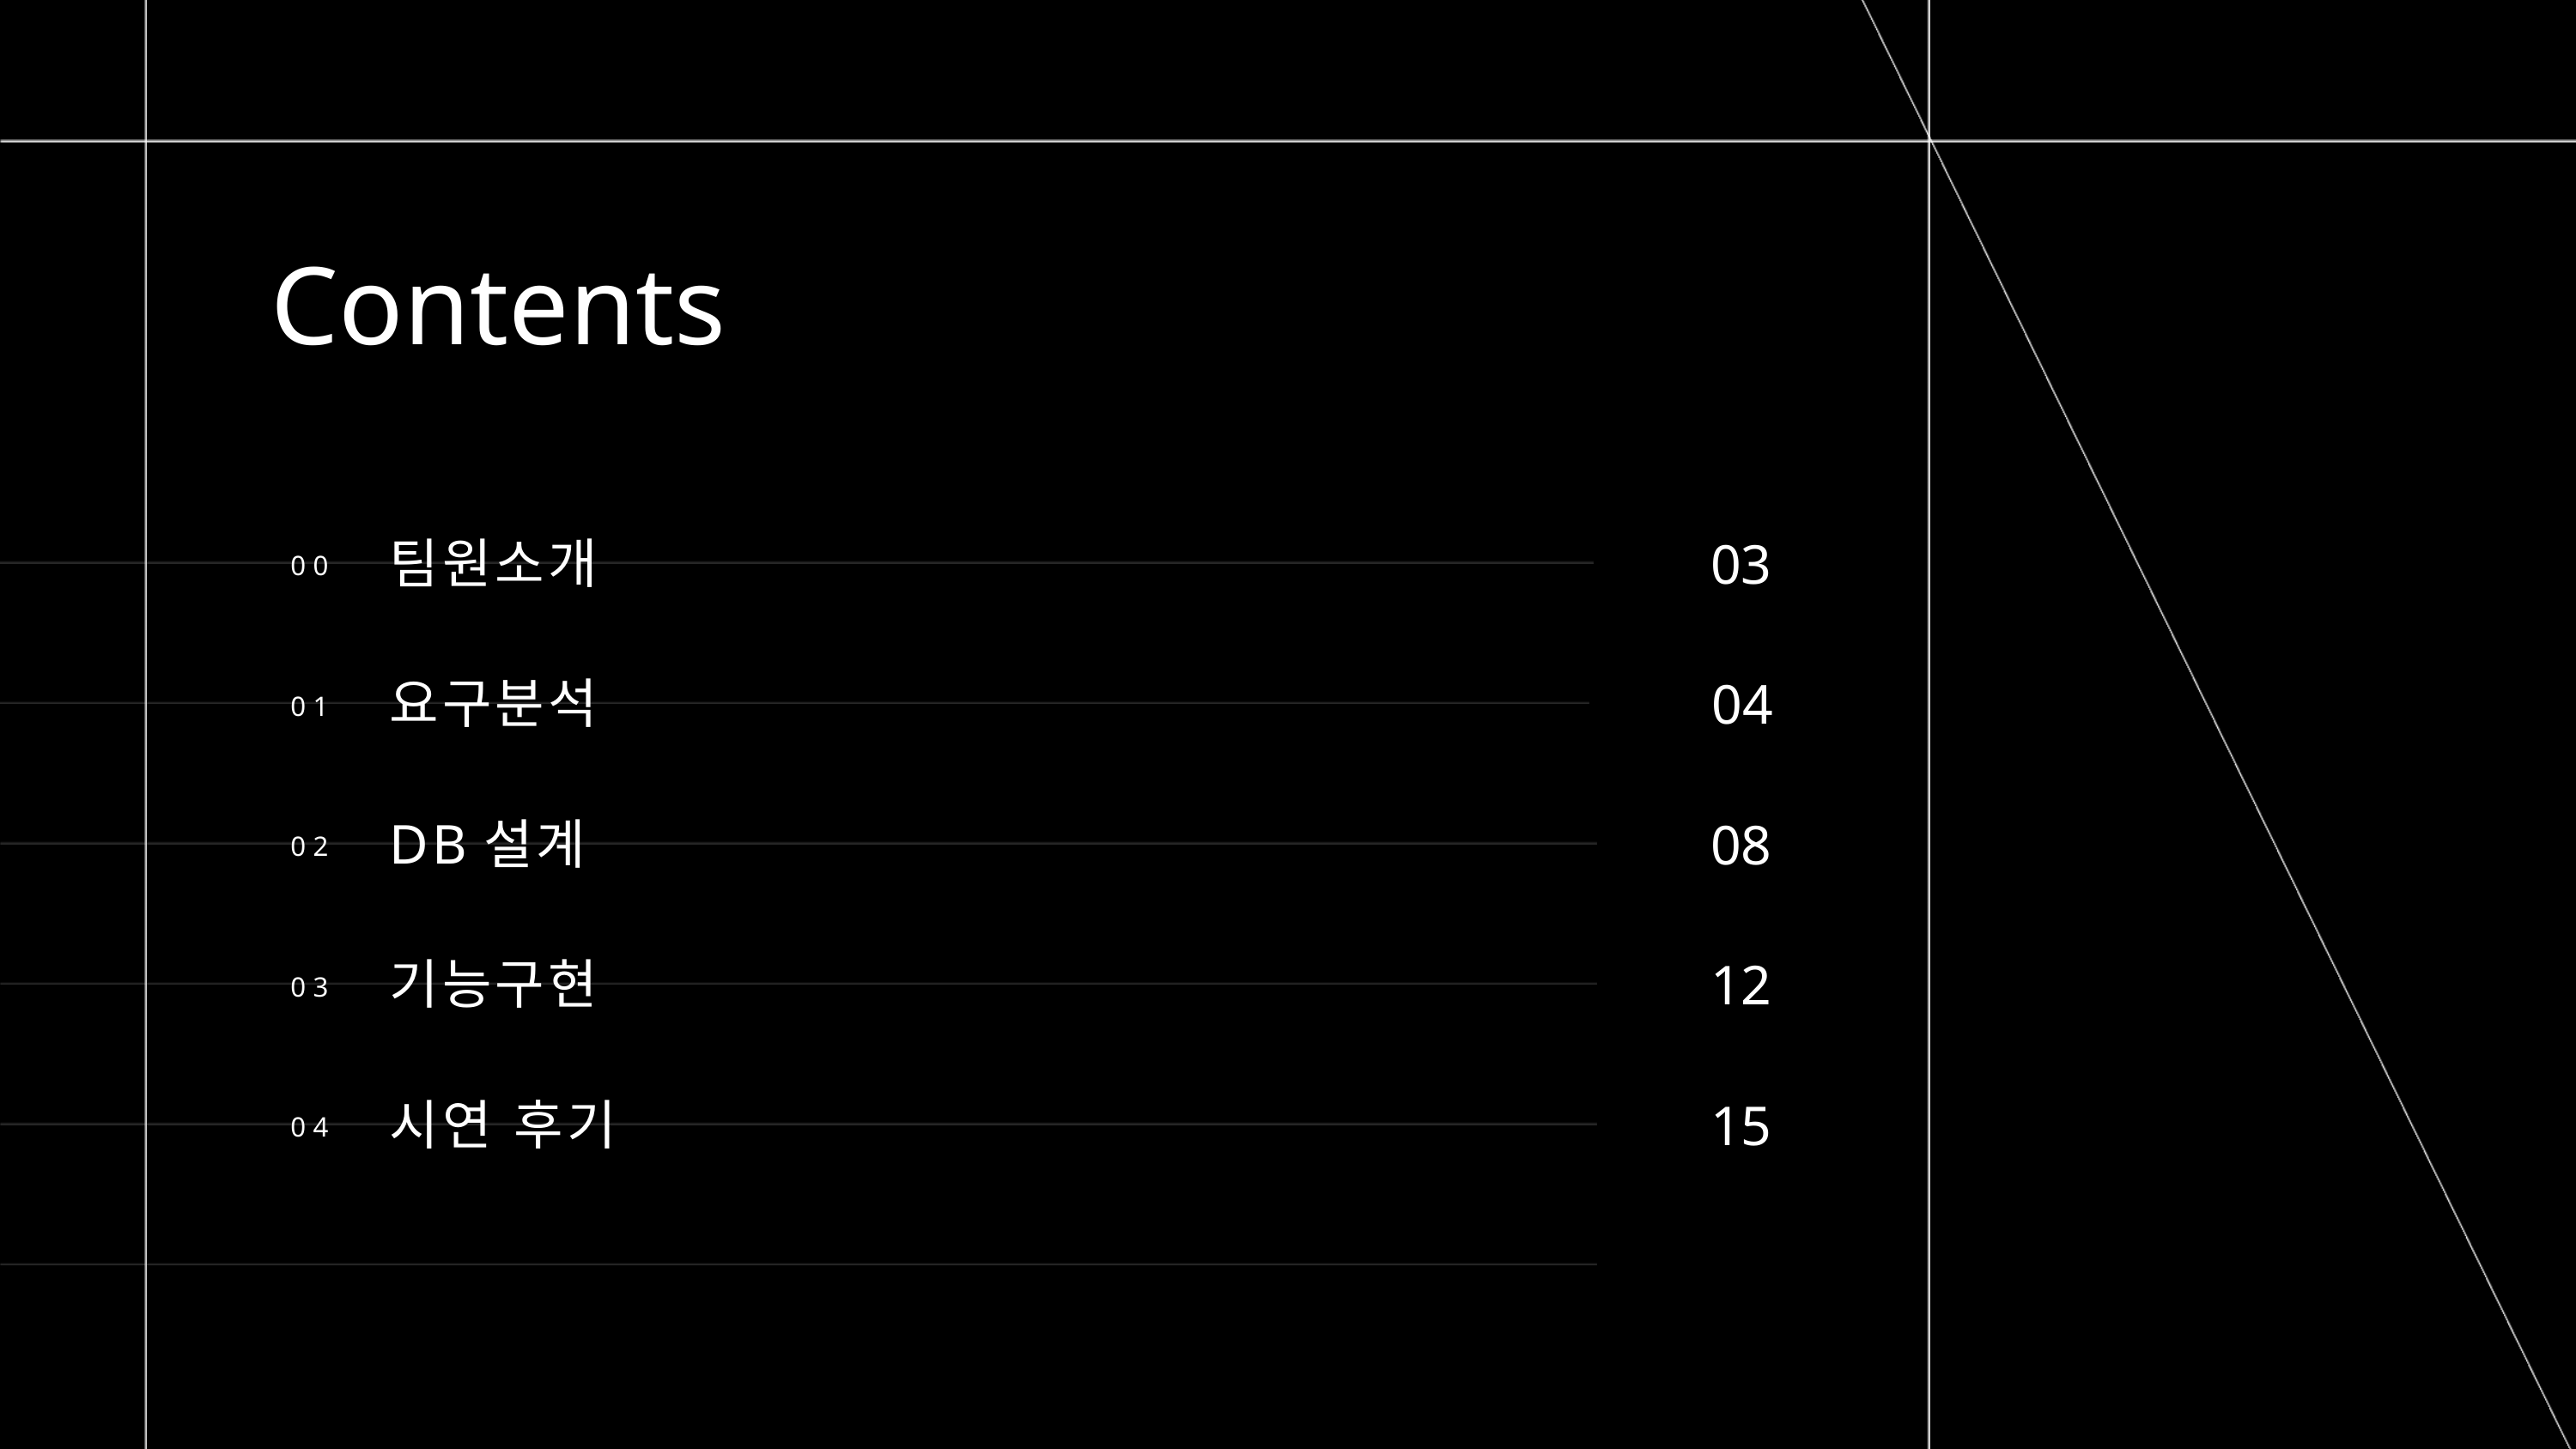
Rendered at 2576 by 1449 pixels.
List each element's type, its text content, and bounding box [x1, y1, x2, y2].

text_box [2052, 735, 2576, 738]
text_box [0, 1262, 1597, 1265]
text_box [2052, 724, 2576, 728]
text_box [0, 523, 2046, 1197]
text_box Contents [258, 230, 1932, 373]
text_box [0, 139, 2576, 142]
